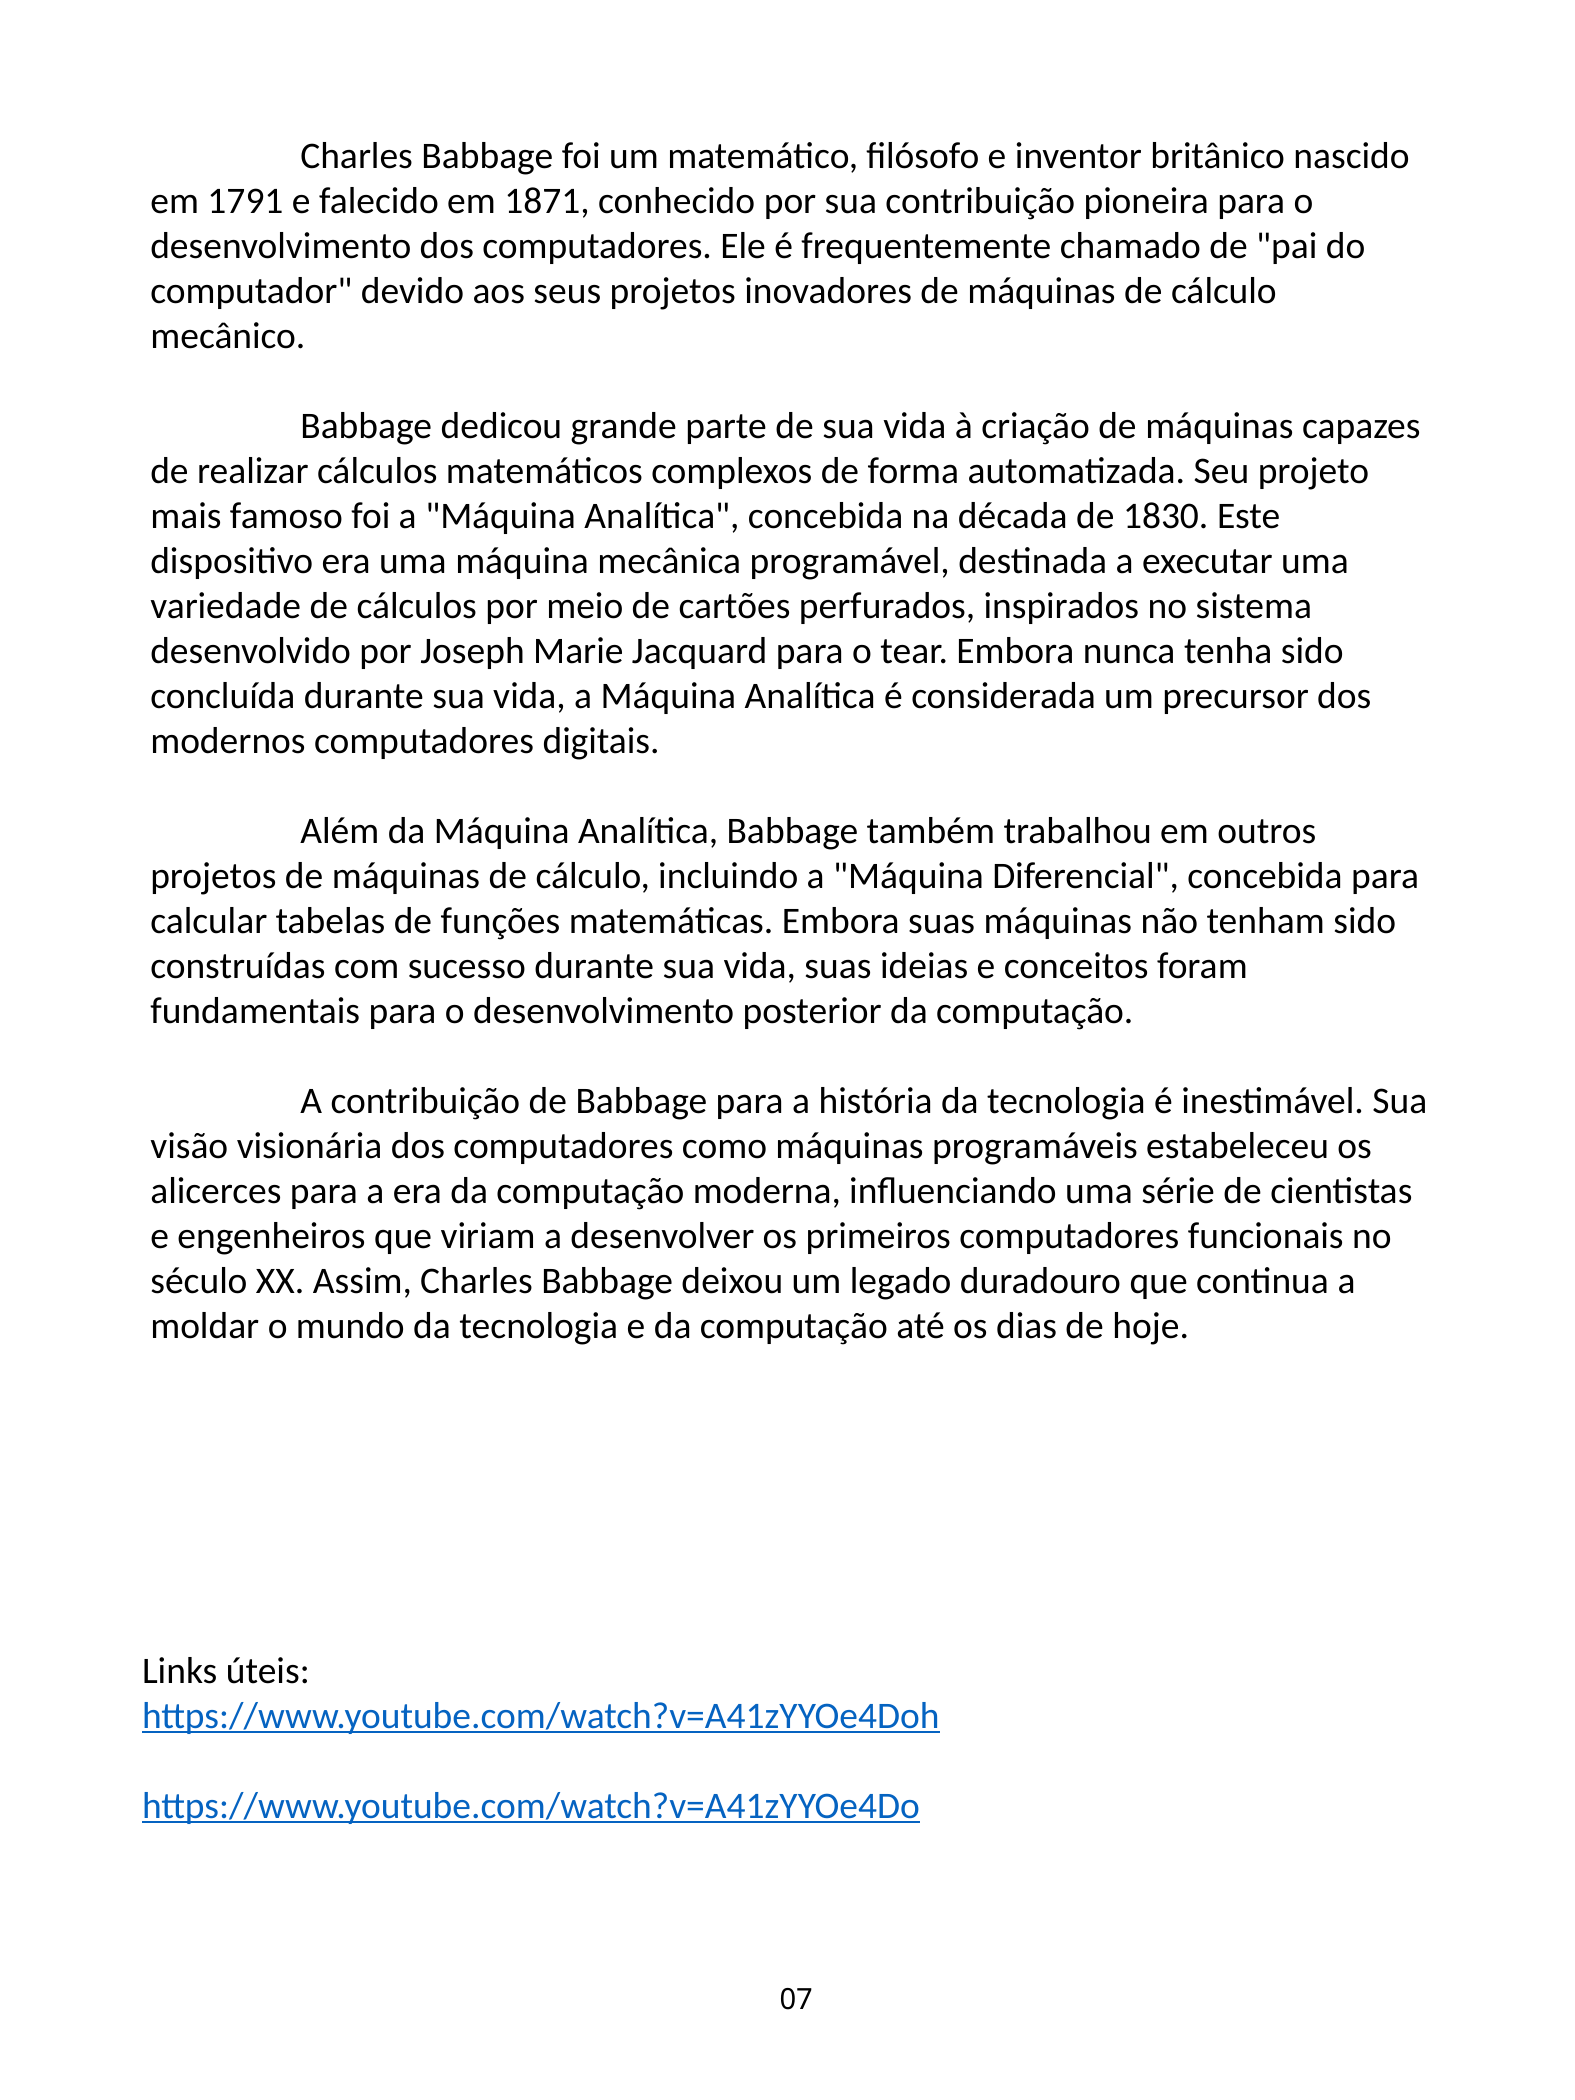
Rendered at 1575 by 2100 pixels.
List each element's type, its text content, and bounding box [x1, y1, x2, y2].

text_box Links úteis: https://www.youtube.com/watch?v=A41zYYOe4Doh https://www.youtube.com/watch?v=A41zYYOe4Do [127, 1638, 961, 1834]
text_box 07 [764, 1972, 839, 2023]
text_box Charles Babbage foi um matemático, filósofo e inventor britânico nascido em 1791 e falecido em 1871, conhecido por sua contribuição pioneira para o desenvolvimento dos computadores. Ele é frequentemente chamado de "pai do computador" devido aos seus projetos inovadores de máquinas de cálculo mecânico. Babbage dedicou grande parte de sua vida à criação de máquinas capazes de realizar cálculos matemáticos complexos de forma automatizada. Seu projeto mais famoso foi a "Máquina Analítica", concebida na década de 1830. Este dispositivo era uma máquina mecânica programável, destinada a executar uma variedade de cálculos por meio de cartões perfurados, inspirados no sistema desenvolvido por Joseph Marie Jacquard para o tear. Embora nunca tenha sido concluída durante sua vida, a Máquina Analítica é considerada um precursor dos modernos computadores digitais. Além da Máquina Analítica, Babbage também trabalhou em outros projetos de máquinas de cálculo, incluindo a "Máquina Diferencial", concebida para calcular tabelas de funções matemáticas. Embora suas máquinas não tenham sido construídas com sucesso durante sua vida, suas ideias e conceitos foram fundamentais para o desenvolvimento posterior da computação. A contribuição de Babbage para a história da tecnologia é inestimável. Sua visão visionária dos computadores como máquinas programáveis estabeleceu os alicerces para a era da computação moderna, influenciando uma série de cientistas e engenheiros que viriam a desenvolver os primeiros computadores funcionais no século XX. Assim, Charles Babbage deixou um legado duradouro que continua a moldar o mundo da tecnologia e da computação até os dias de hoje. [135, 123, 1448, 1354]
